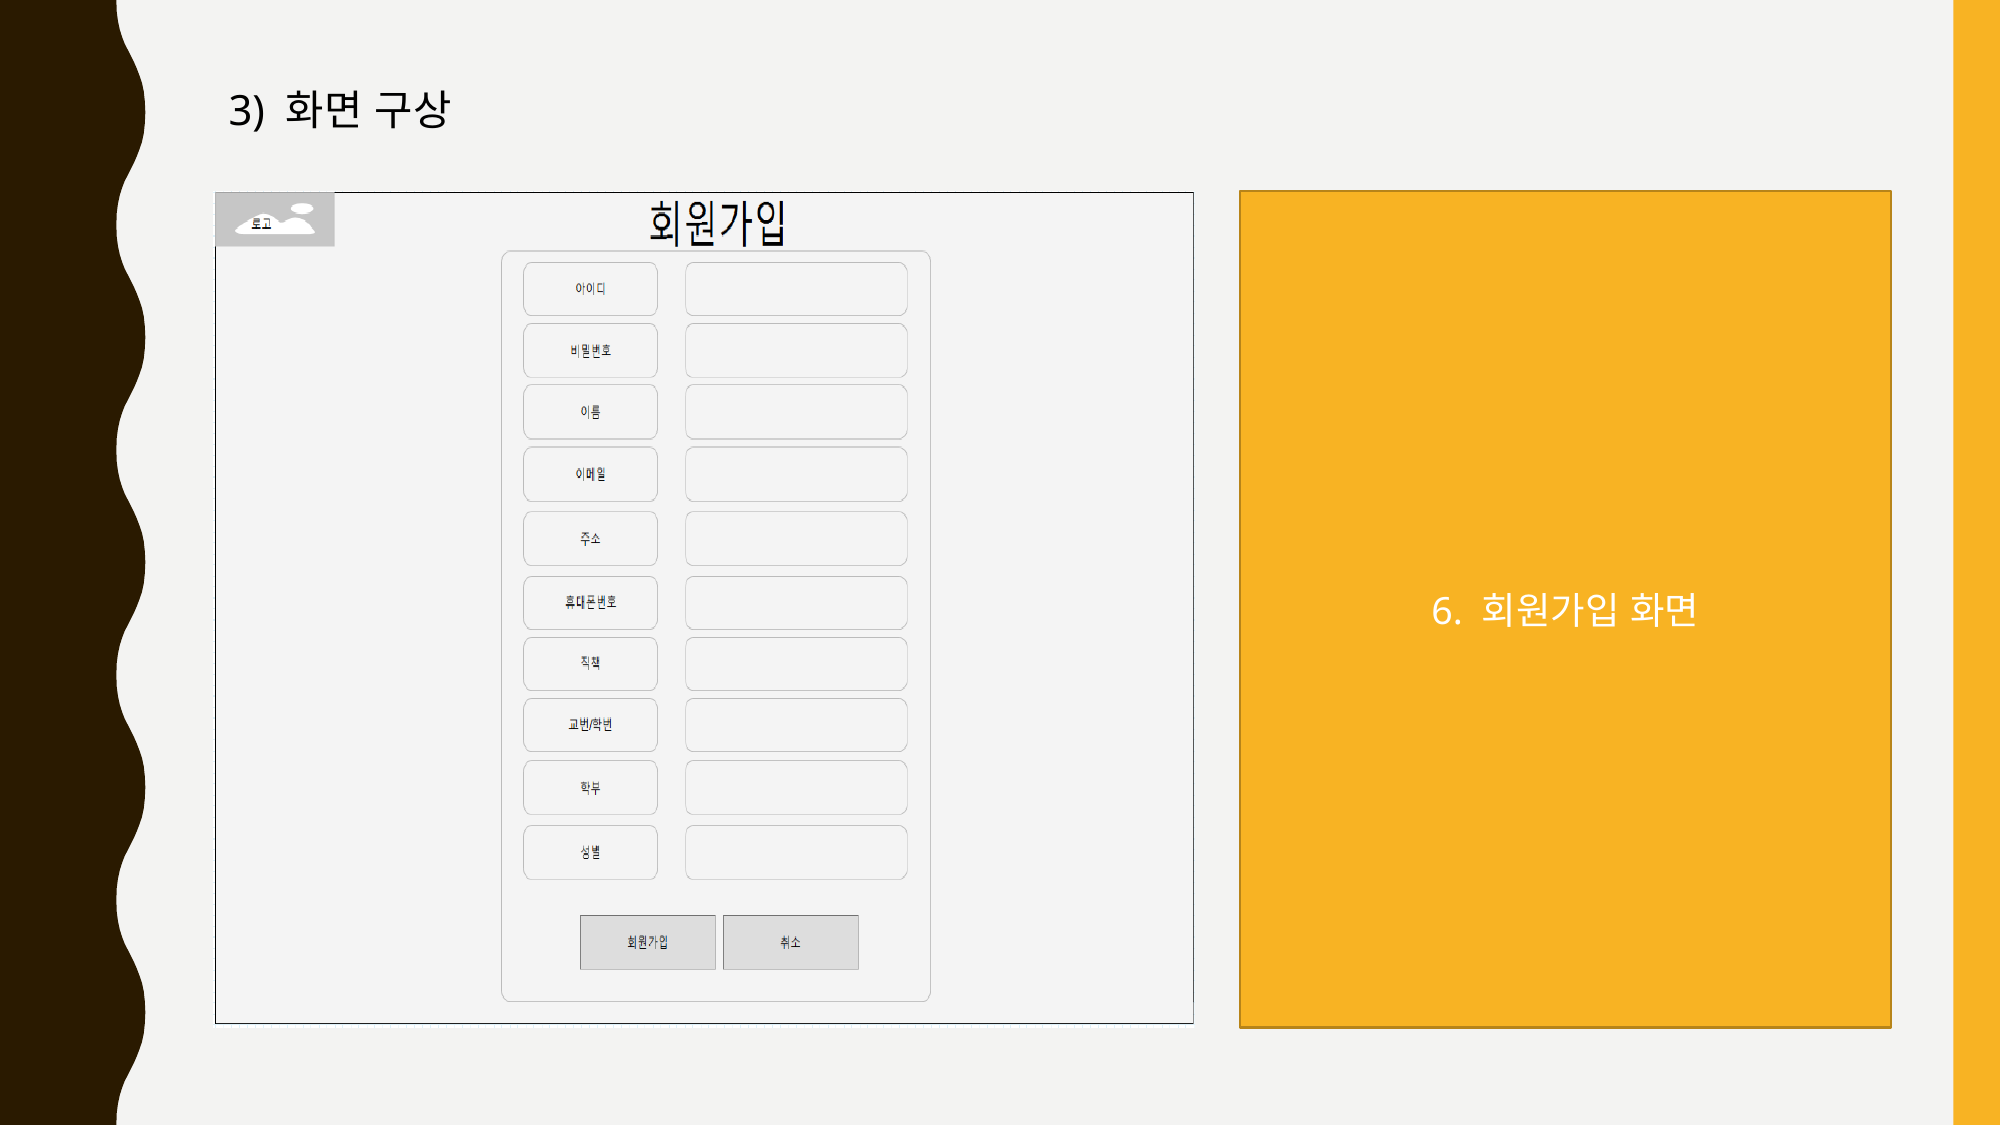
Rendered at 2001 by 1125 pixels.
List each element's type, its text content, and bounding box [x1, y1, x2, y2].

text_box 6. 회원가입 화면 [1239, 190, 1892, 1029]
text_box 3) 화면 구상 [213, 75, 637, 141]
picture [213, 191, 1195, 1028]
